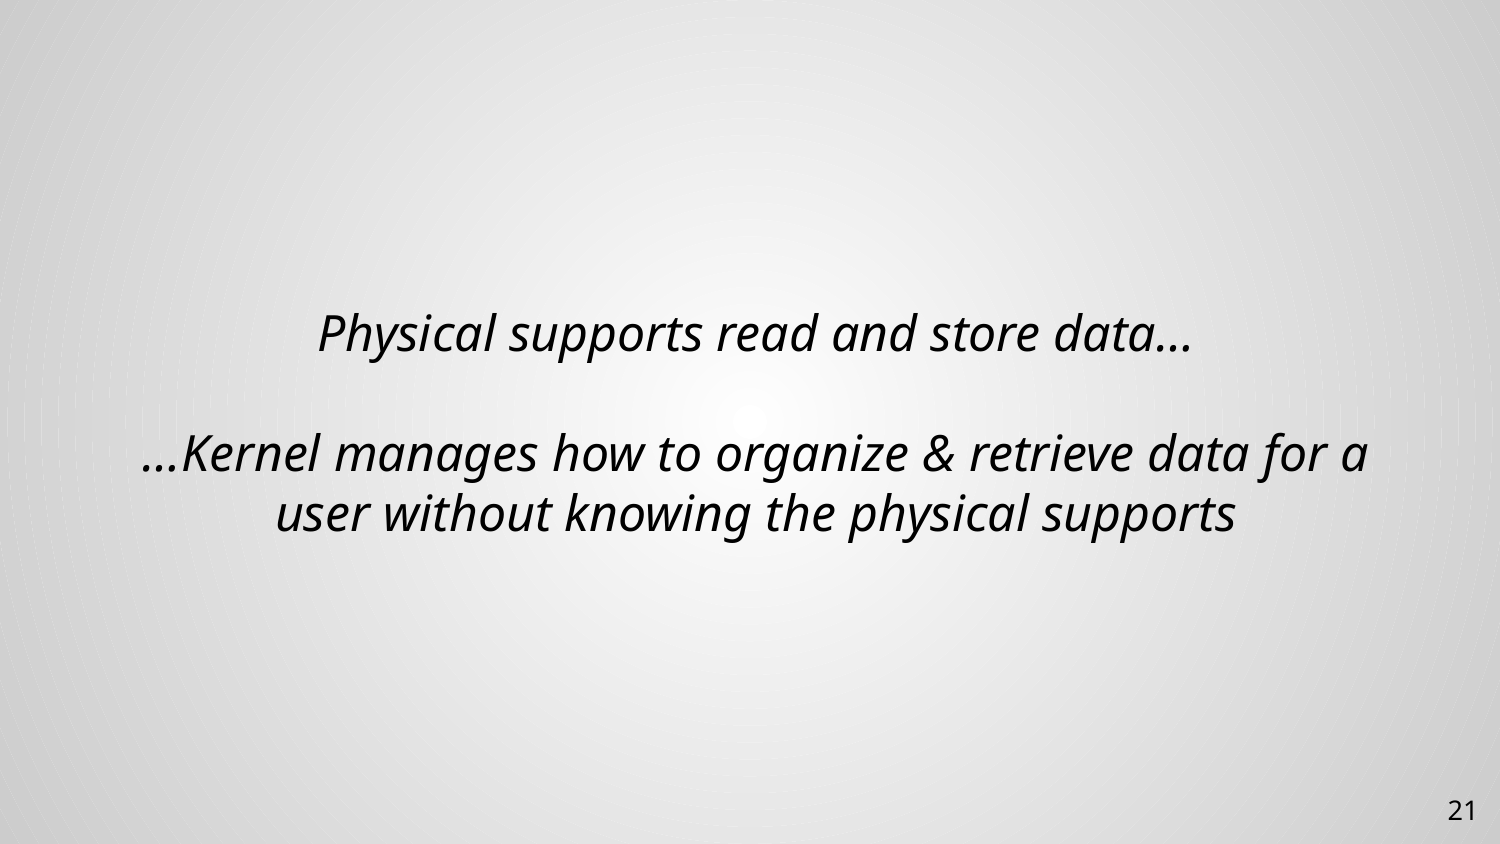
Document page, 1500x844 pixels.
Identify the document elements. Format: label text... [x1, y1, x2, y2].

list Physical supports read and store data… …Kernel manages how to organize & retrieve data for a user without knowing the physical supports [75, 90, 1425, 753]
slide_number 21 [1403, 779, 1494, 844]
